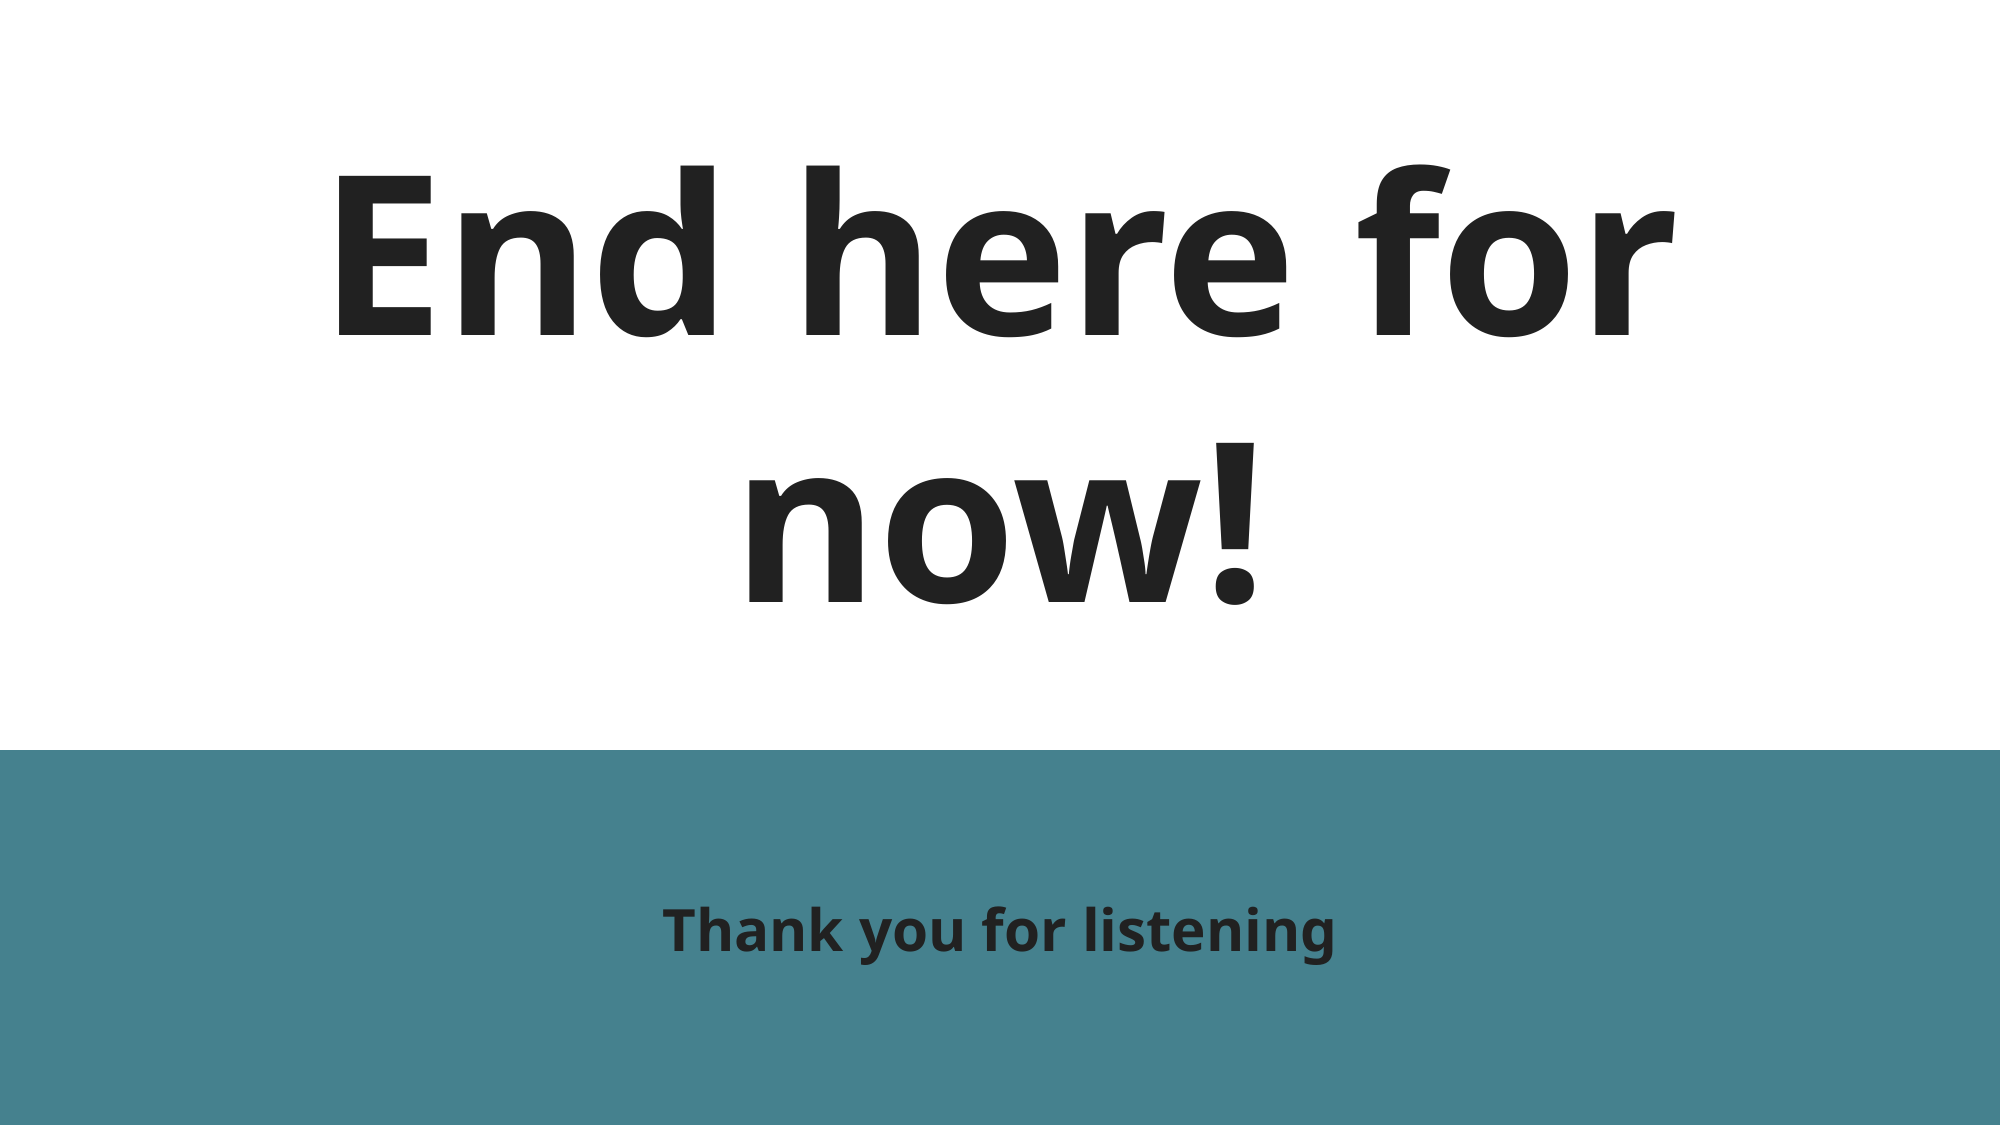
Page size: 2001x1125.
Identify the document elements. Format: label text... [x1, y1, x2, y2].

title End here for now! [68, 85, 1932, 675]
subtitle Thank you for listening [68, 850, 1932, 1006]
